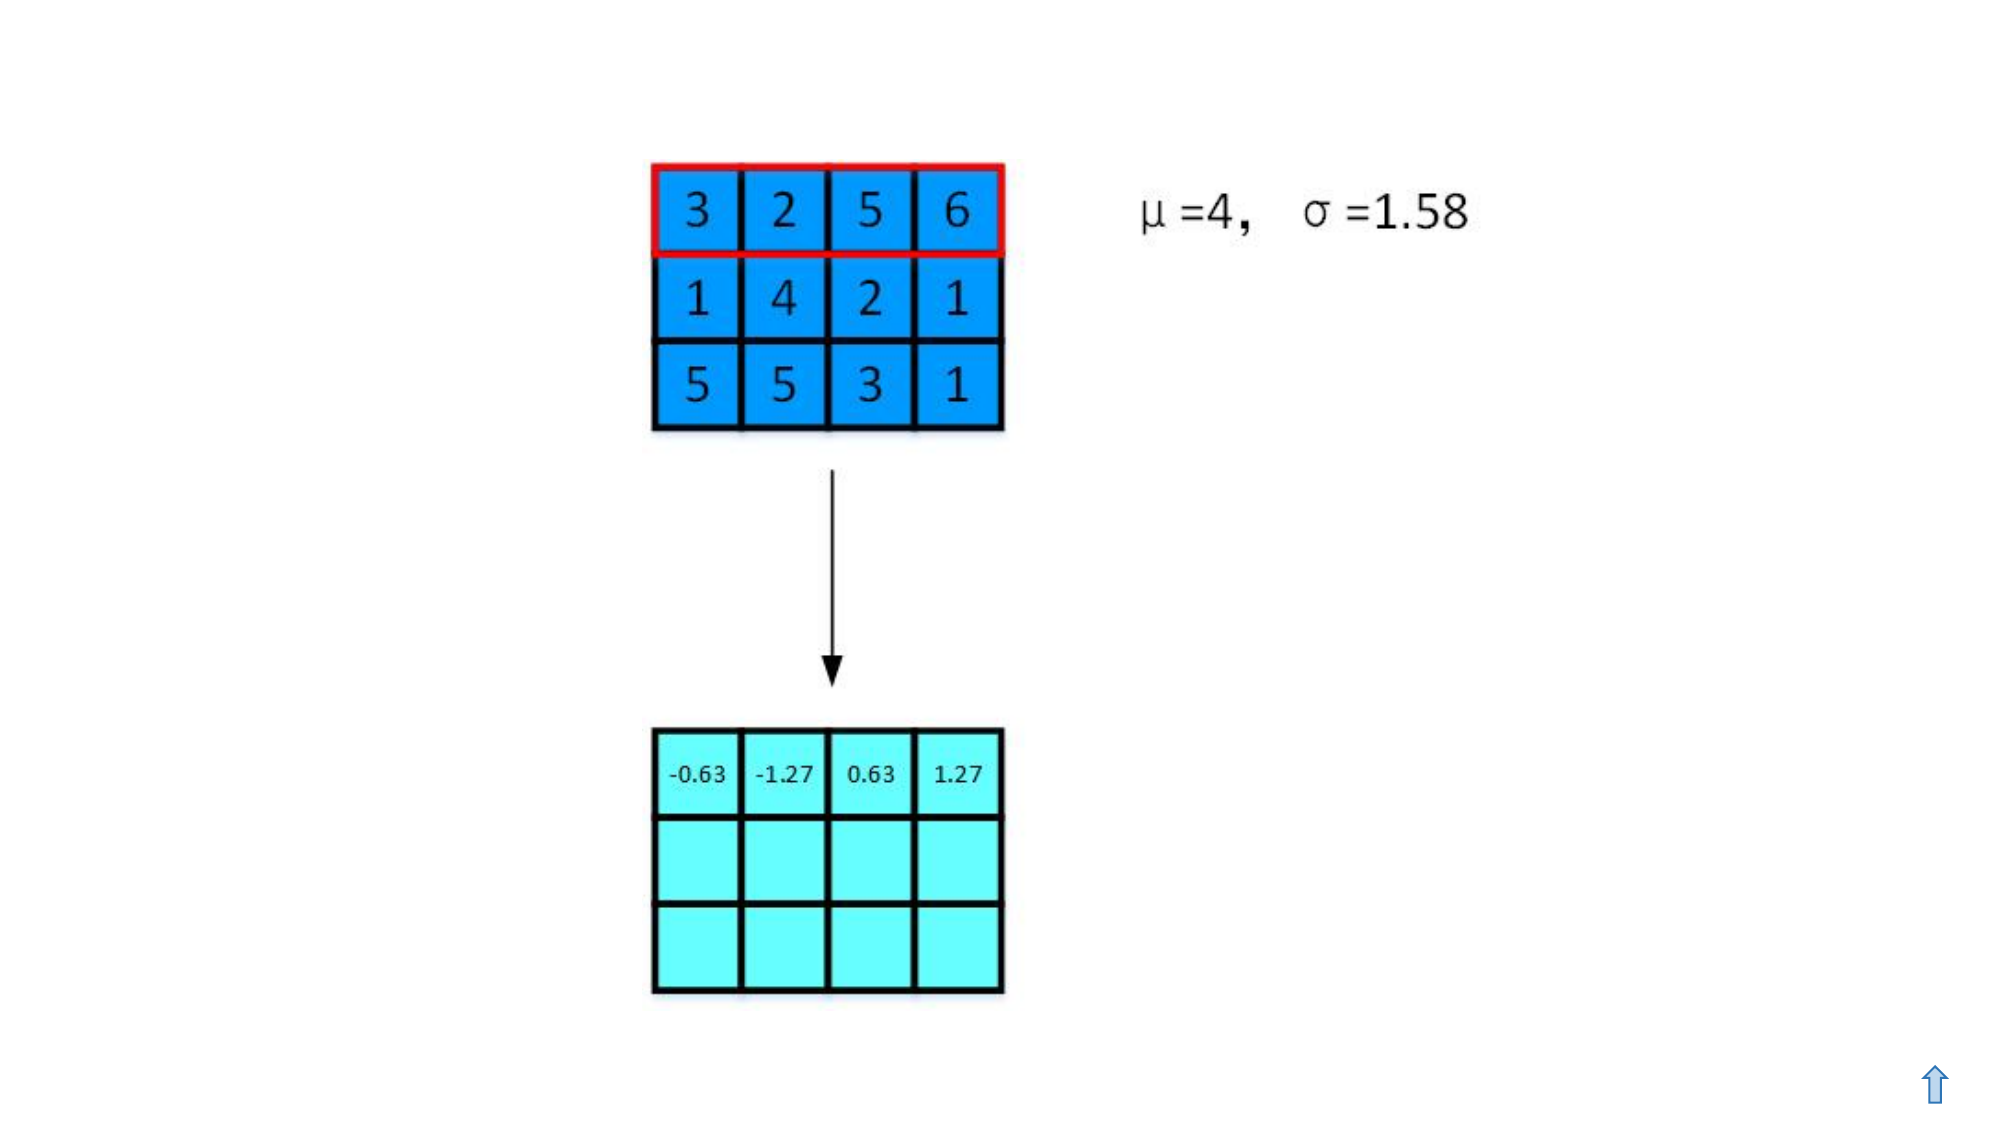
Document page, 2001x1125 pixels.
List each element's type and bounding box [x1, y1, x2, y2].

text_box [1921, 1064, 1950, 1104]
picture [642, 159, 1499, 1011]
